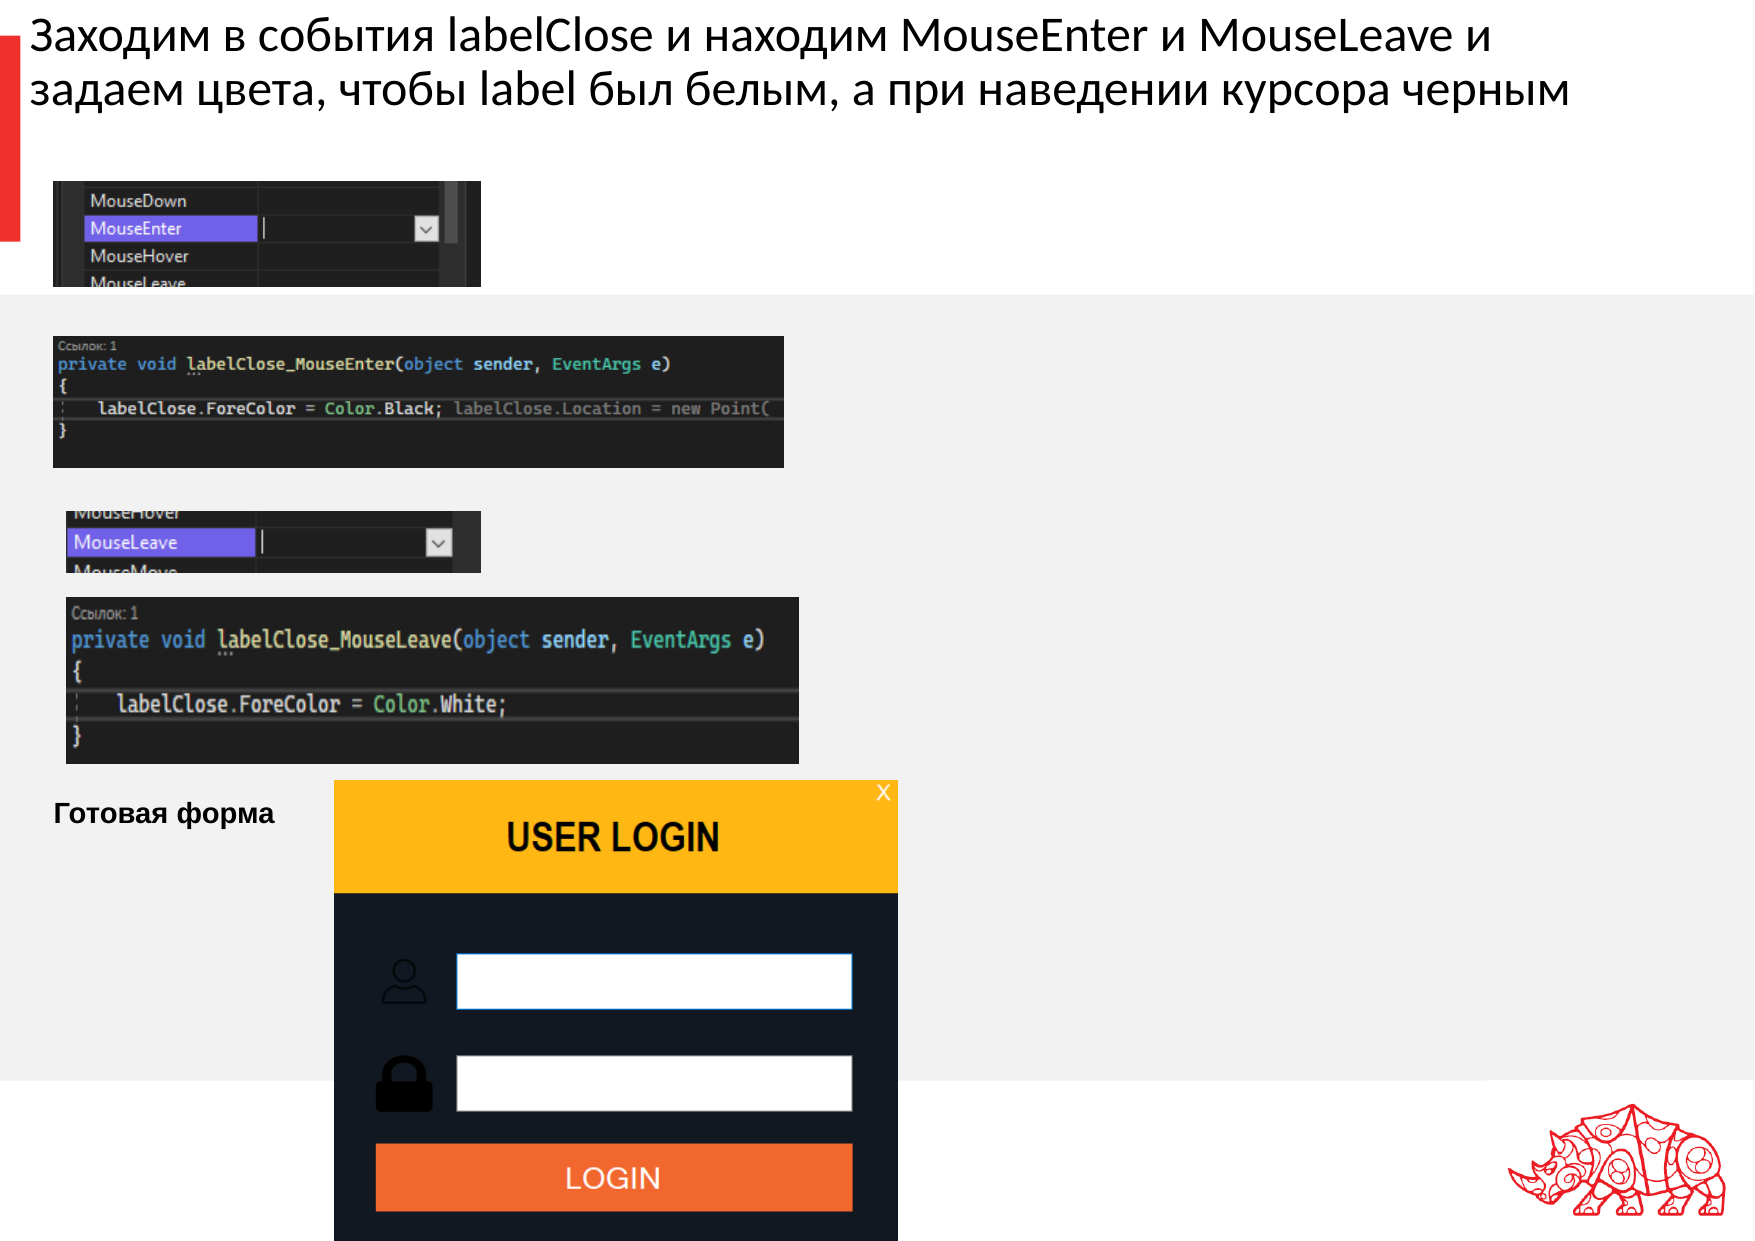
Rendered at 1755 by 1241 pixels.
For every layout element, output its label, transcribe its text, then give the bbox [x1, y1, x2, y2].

picture [66, 596, 799, 765]
picture [66, 511, 482, 573]
picture [53, 180, 481, 287]
list Заходим в события labelClose и находим MouseEnter и MouseLeave и задаем цвета, чтобы label был белым, а при наведении курсора черным [0, 0, 1612, 573]
picture [53, 336, 784, 468]
picture [334, 780, 898, 1241]
text_box Готовая форма [0, 739, 678, 884]
picture [1487, 1080, 1755, 1229]
